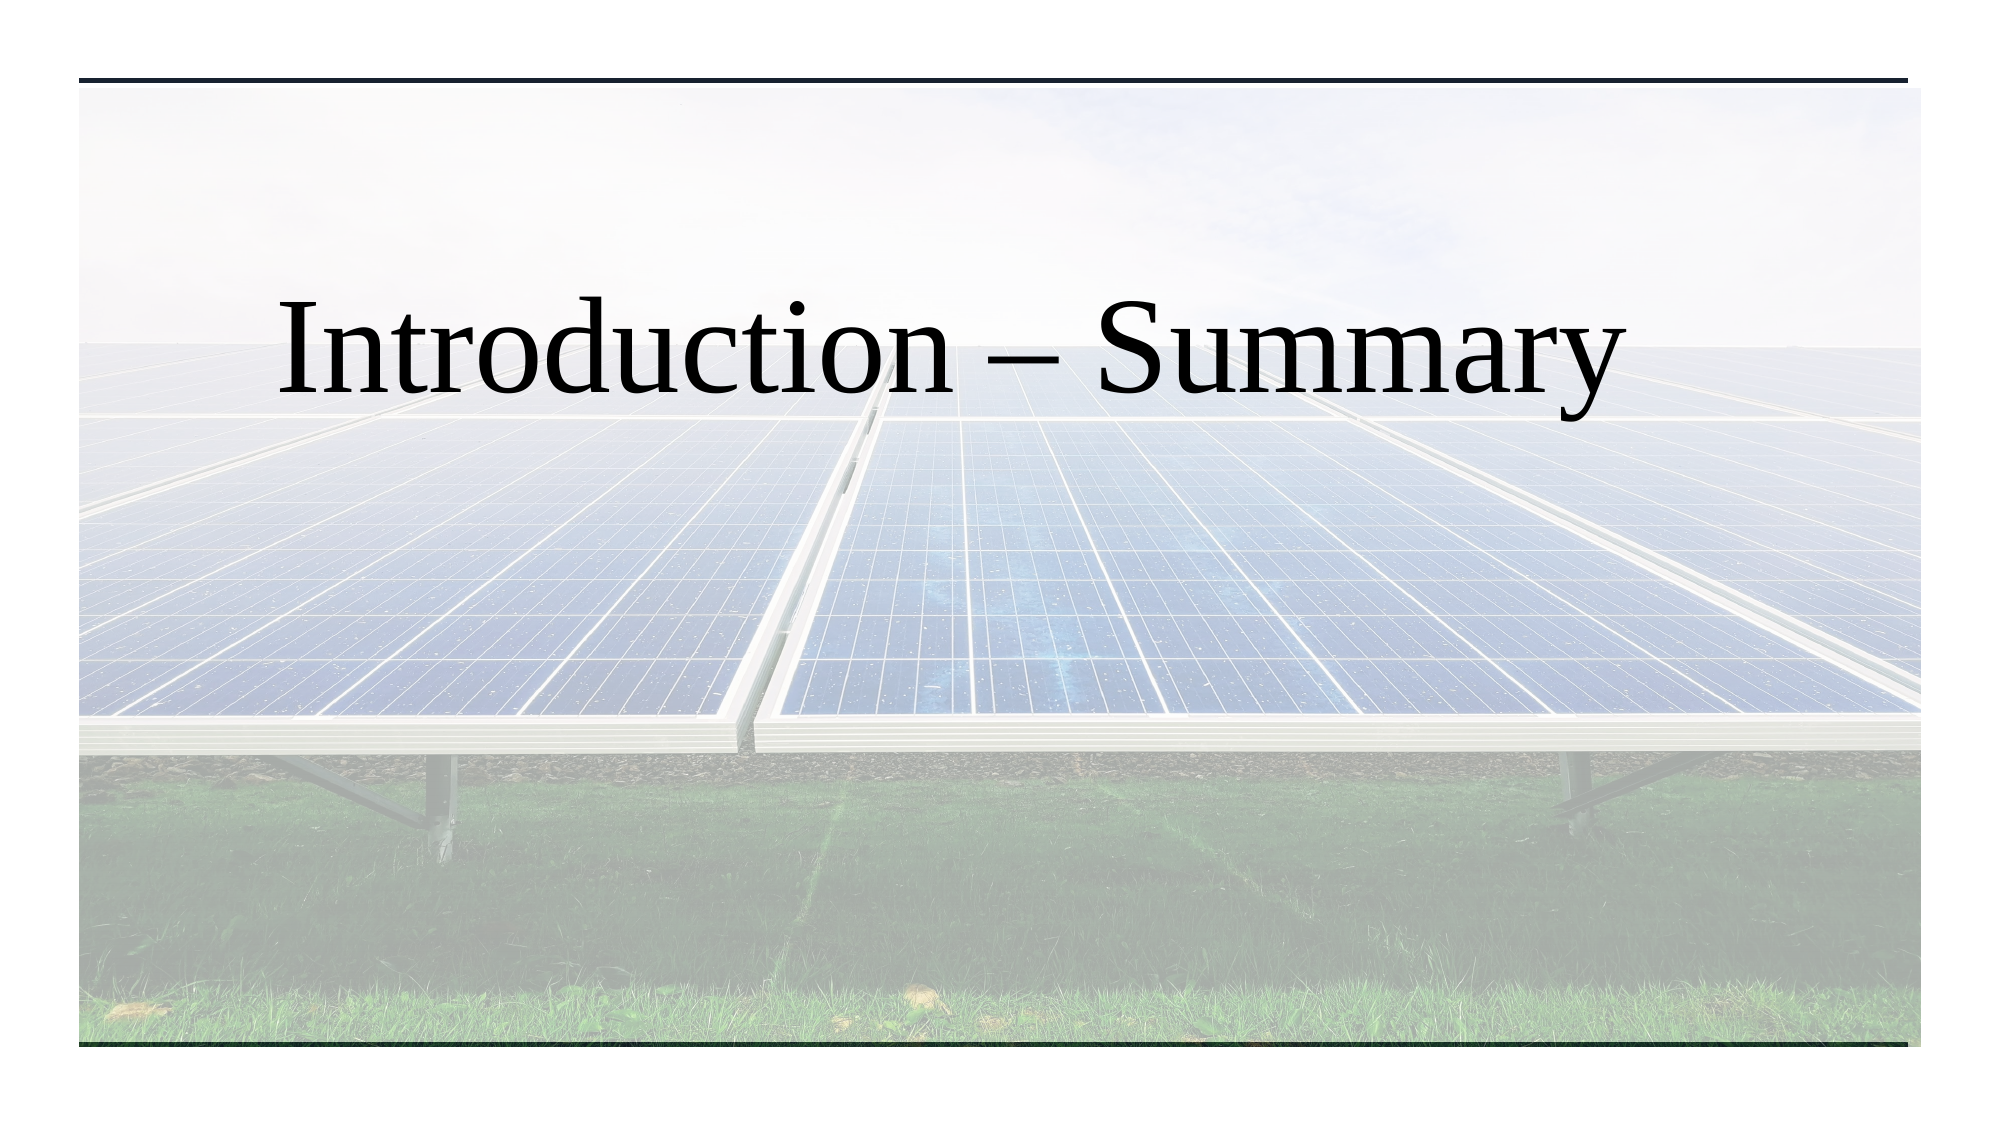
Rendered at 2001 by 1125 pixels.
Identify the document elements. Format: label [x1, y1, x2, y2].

list [79, 88, 1921, 1047]
